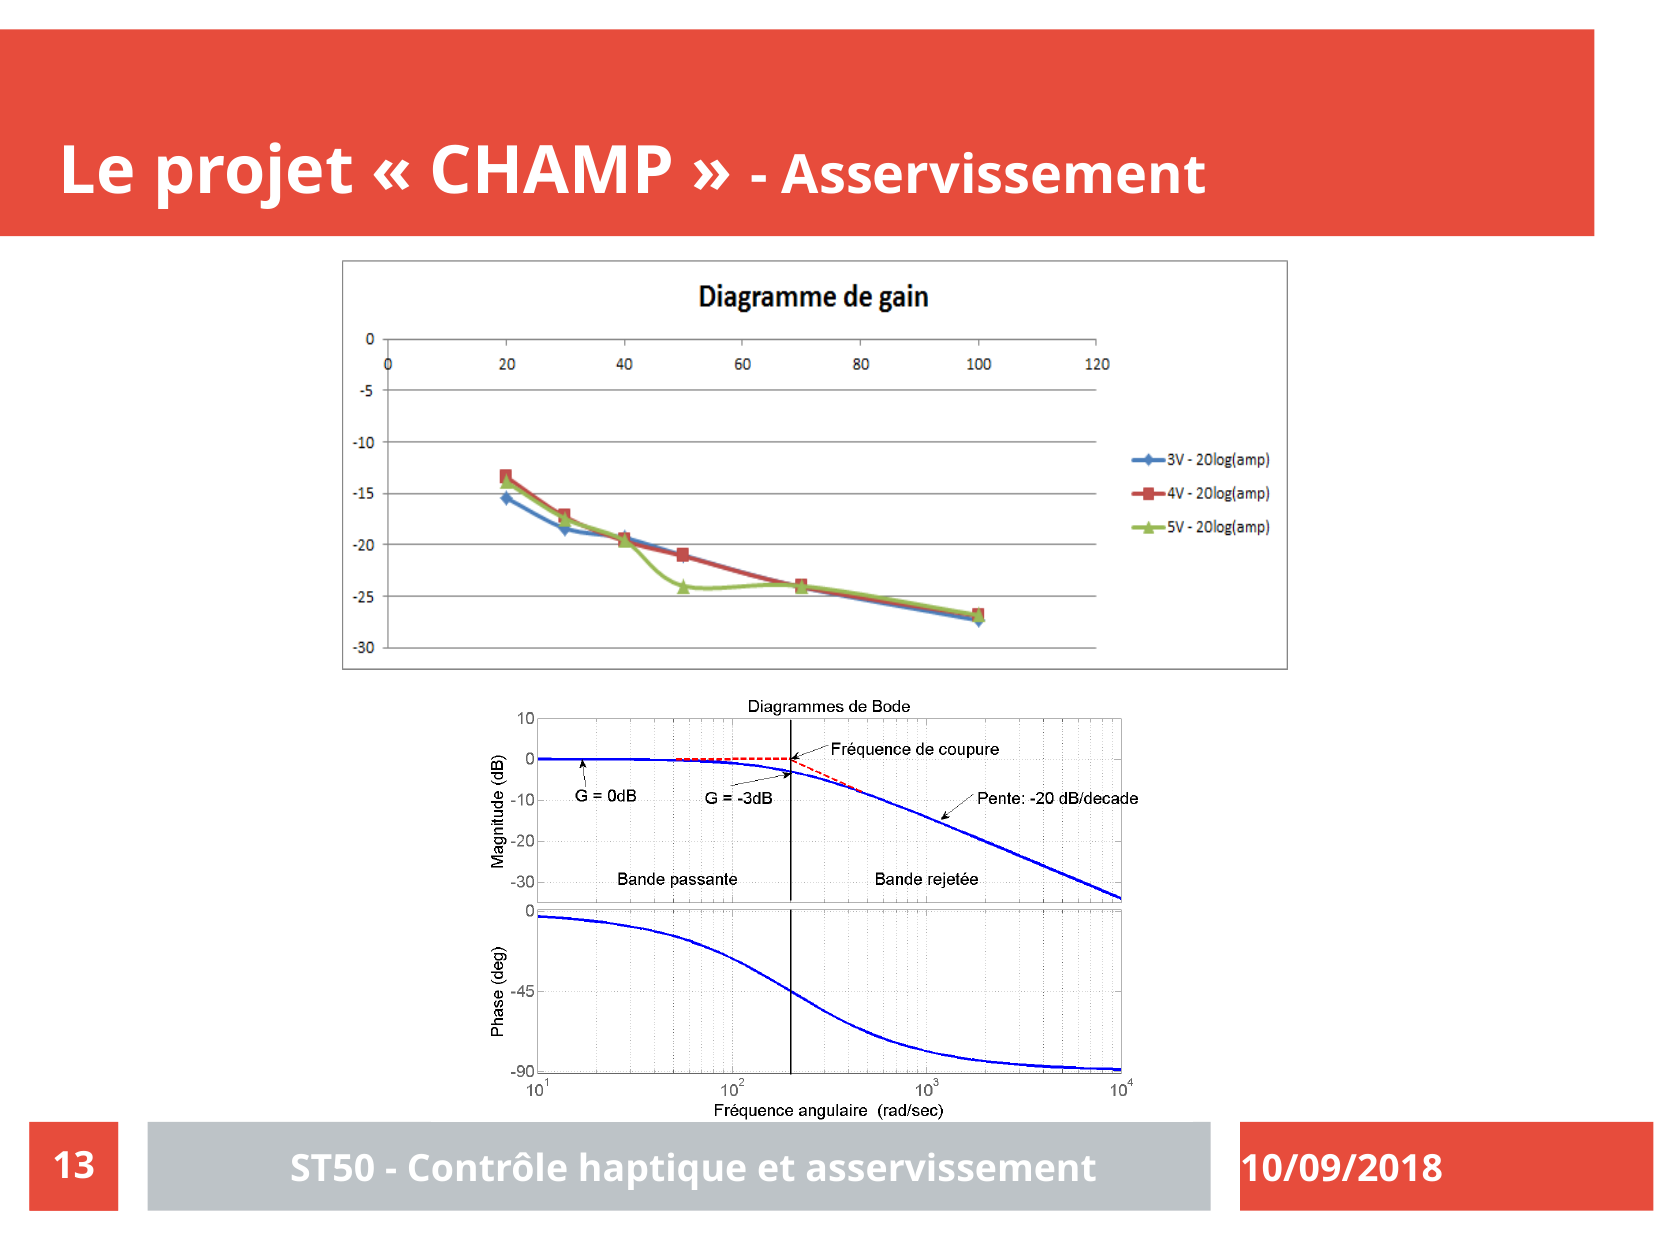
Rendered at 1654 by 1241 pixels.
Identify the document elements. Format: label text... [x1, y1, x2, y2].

footer ST50 - Contrôle haptique et asservissement [177, 1122, 1211, 1211]
title Le projet « CHAMP » - Asservissement [59, 0, 1595, 207]
picture [342, 259, 1288, 670]
slide_number 13 [29, 1122, 119, 1211]
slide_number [1240, 1122, 1624, 1211]
picture [431, 672, 1194, 1122]
